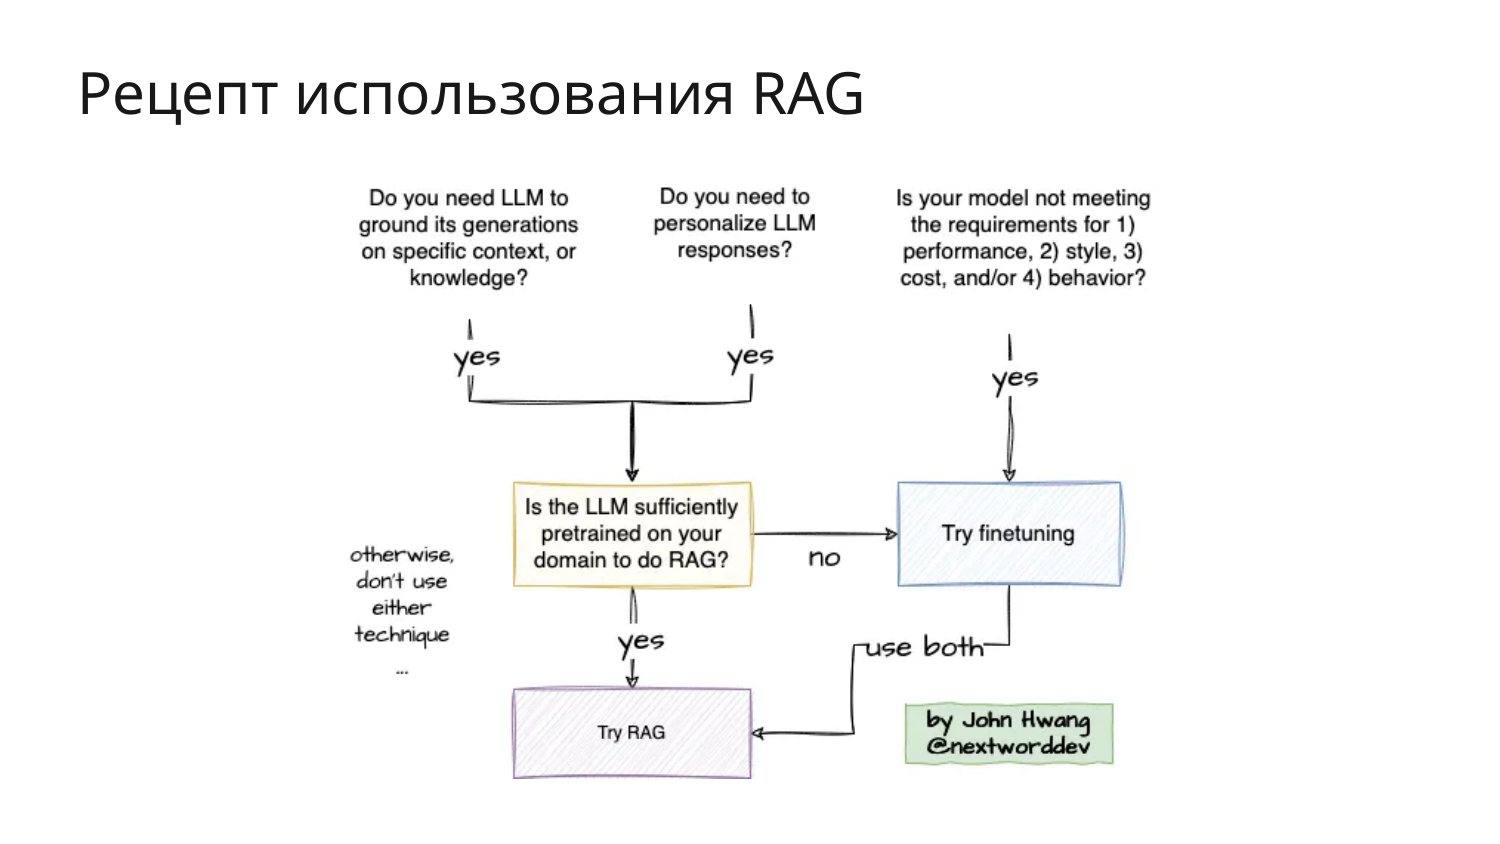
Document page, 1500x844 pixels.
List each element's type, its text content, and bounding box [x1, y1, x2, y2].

picture [336, 141, 1164, 779]
title Рецепт использования RAG [73, 65, 1427, 156]
